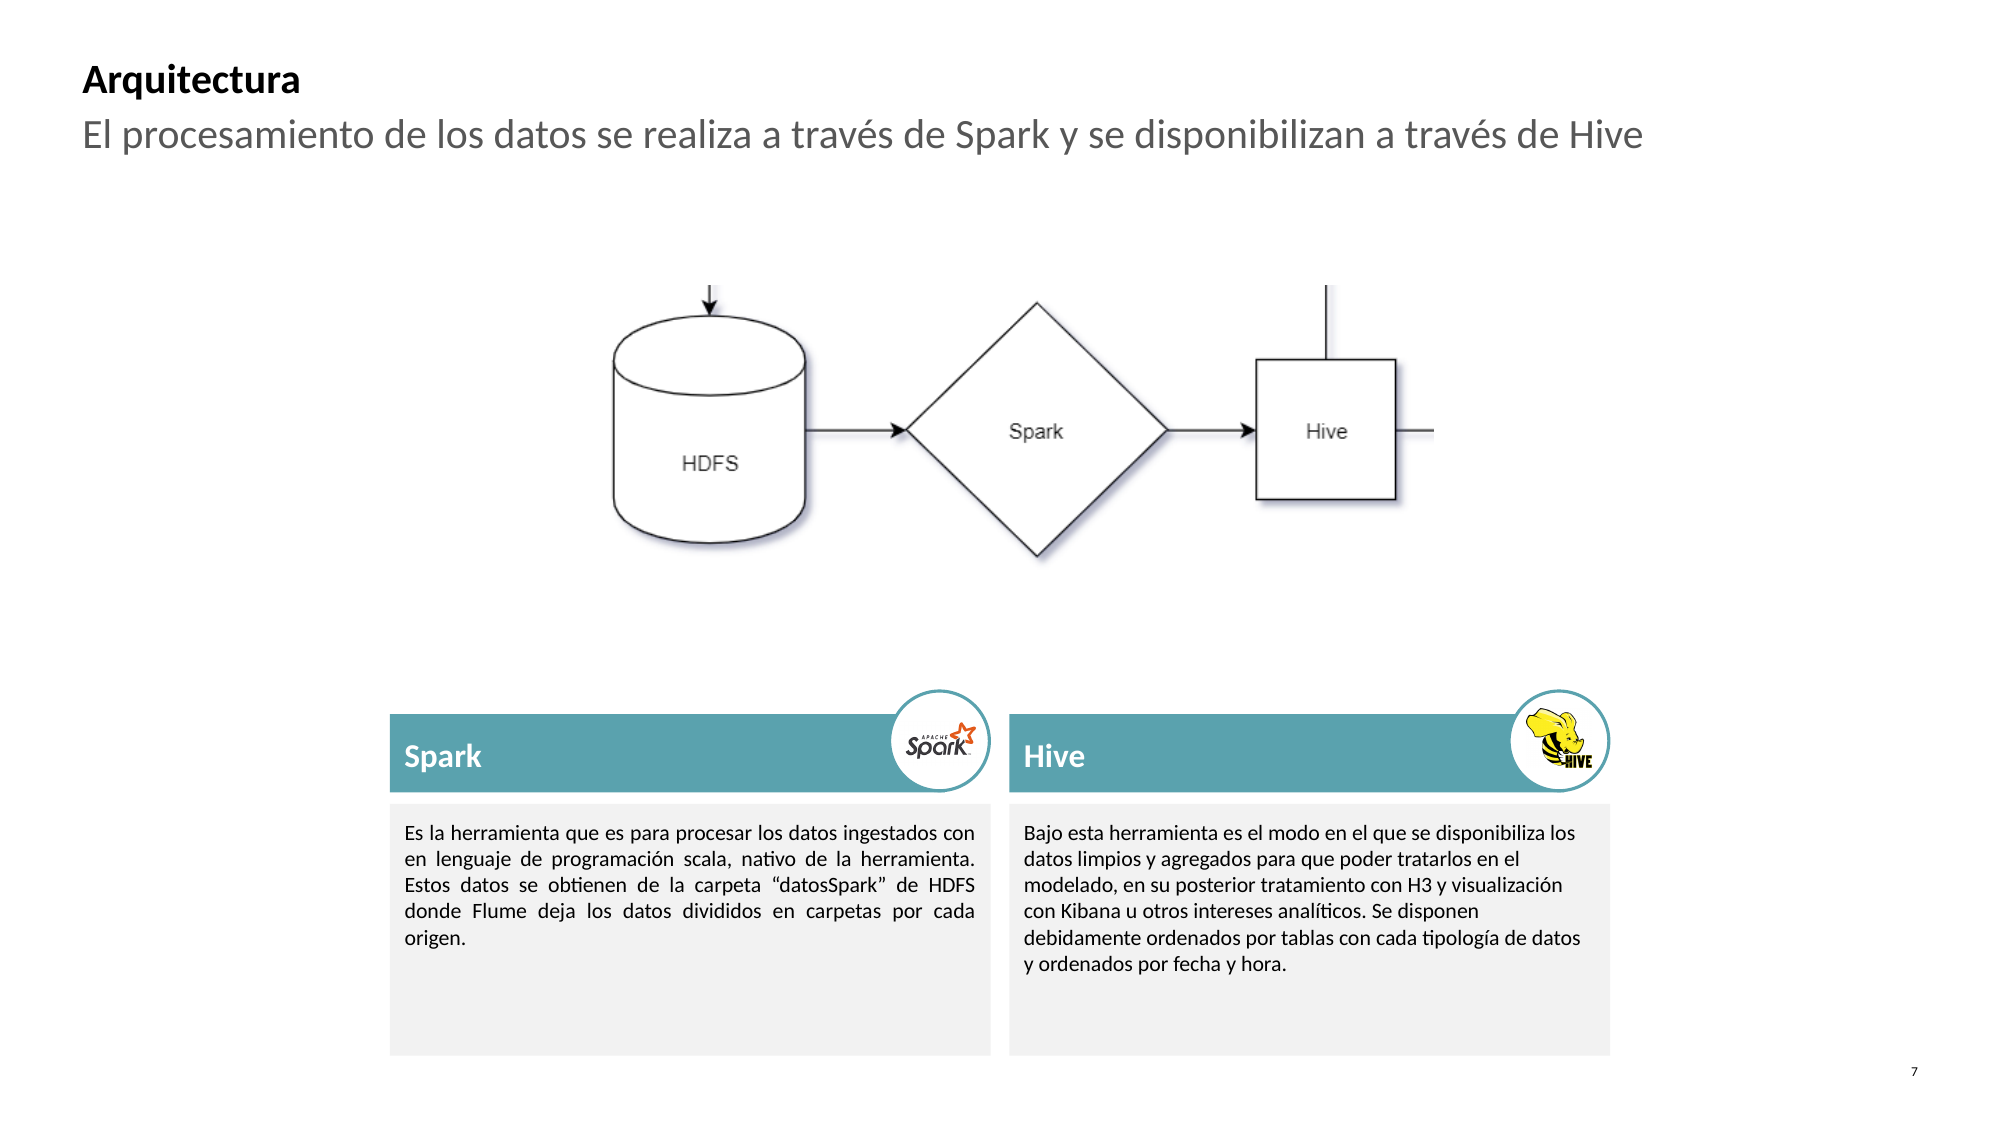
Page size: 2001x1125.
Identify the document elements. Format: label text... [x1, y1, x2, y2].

picture [566, 285, 1434, 597]
list El procesamiento de los datos se realiza a través de Spark y se disponibilizan a través de Hive [82, 106, 1920, 232]
title Arquitectura [82, 52, 1920, 106]
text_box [389, 690, 1611, 1056]
